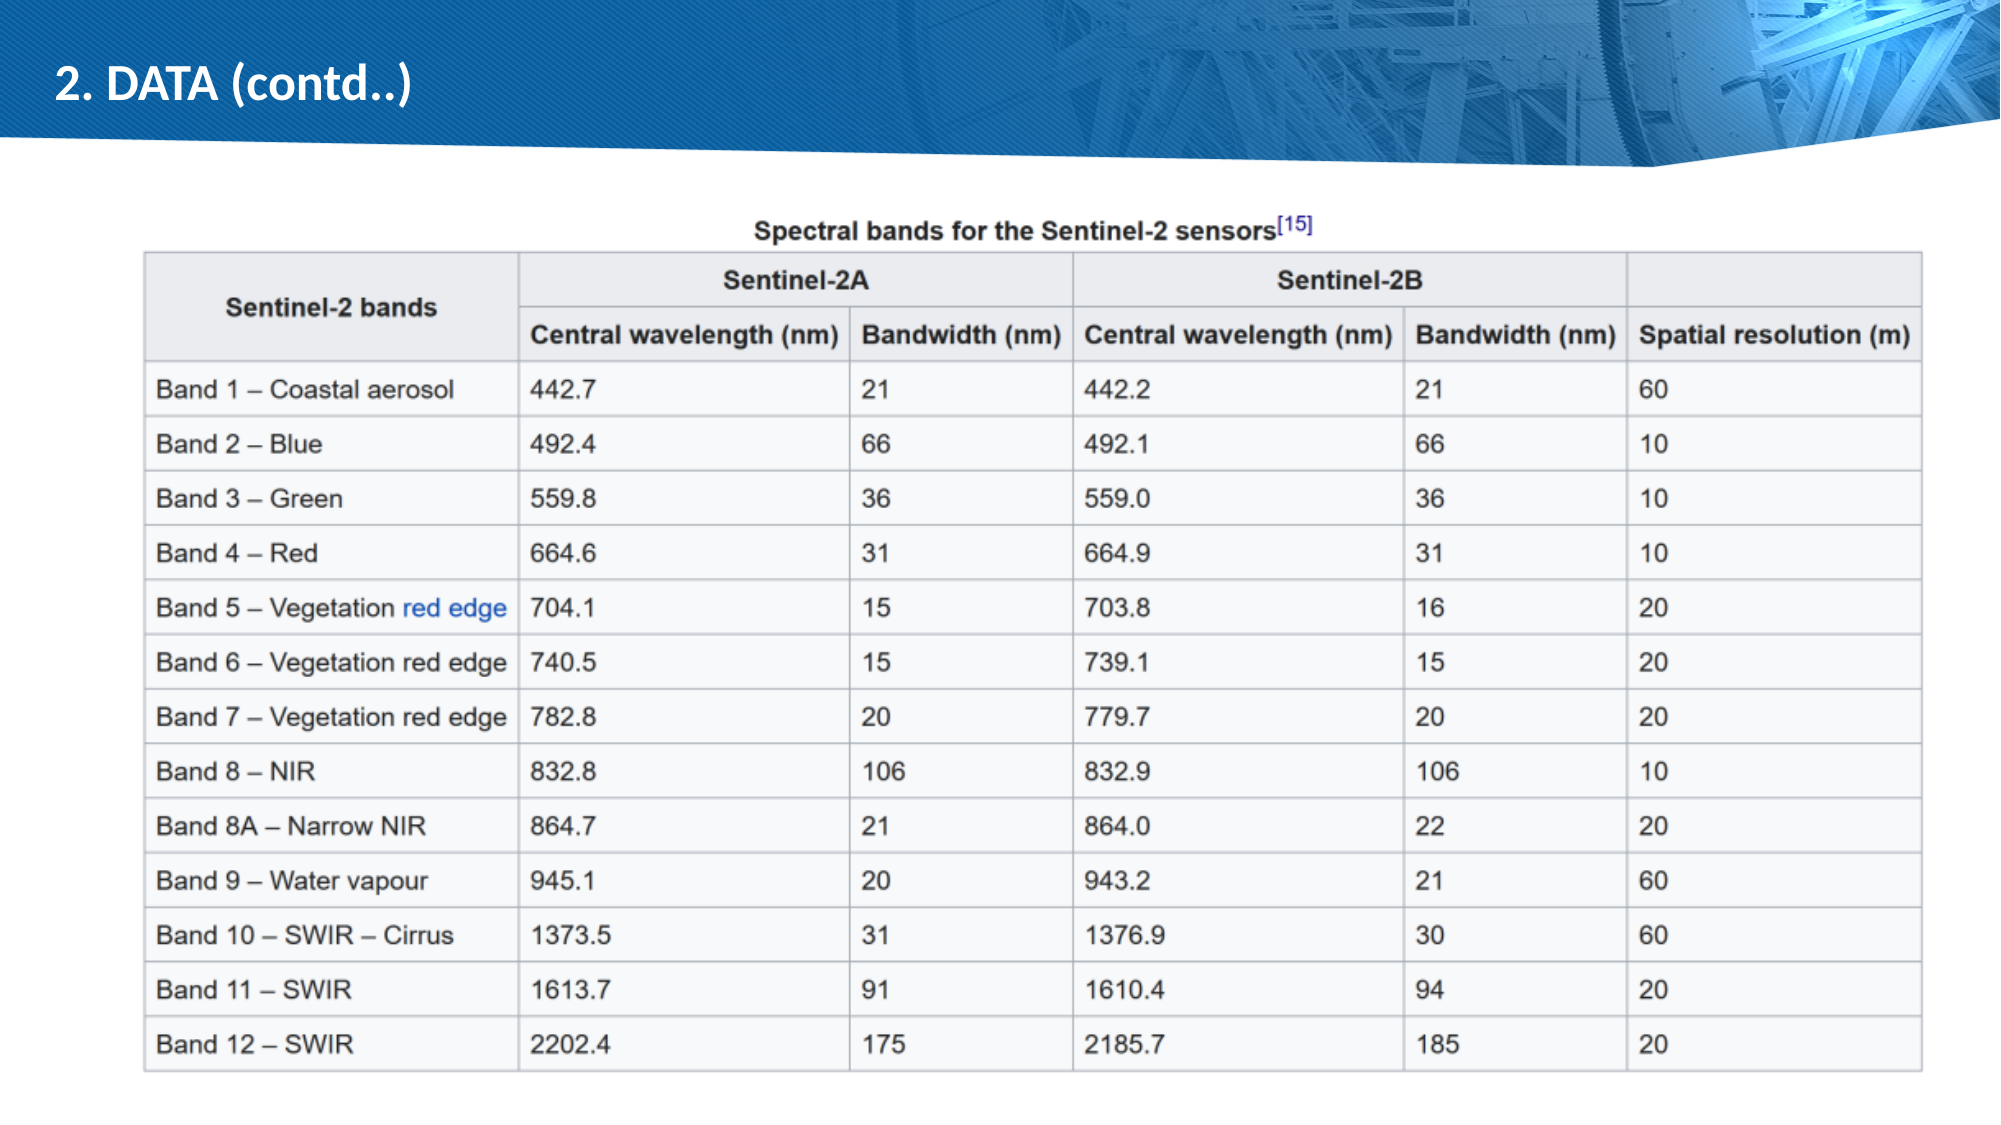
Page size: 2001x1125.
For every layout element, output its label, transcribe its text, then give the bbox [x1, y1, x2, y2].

picture [0, 0, 2000, 1125]
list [135, 188, 1936, 1083]
title 2. DATA (contd..) [39, 14, 1715, 146]
